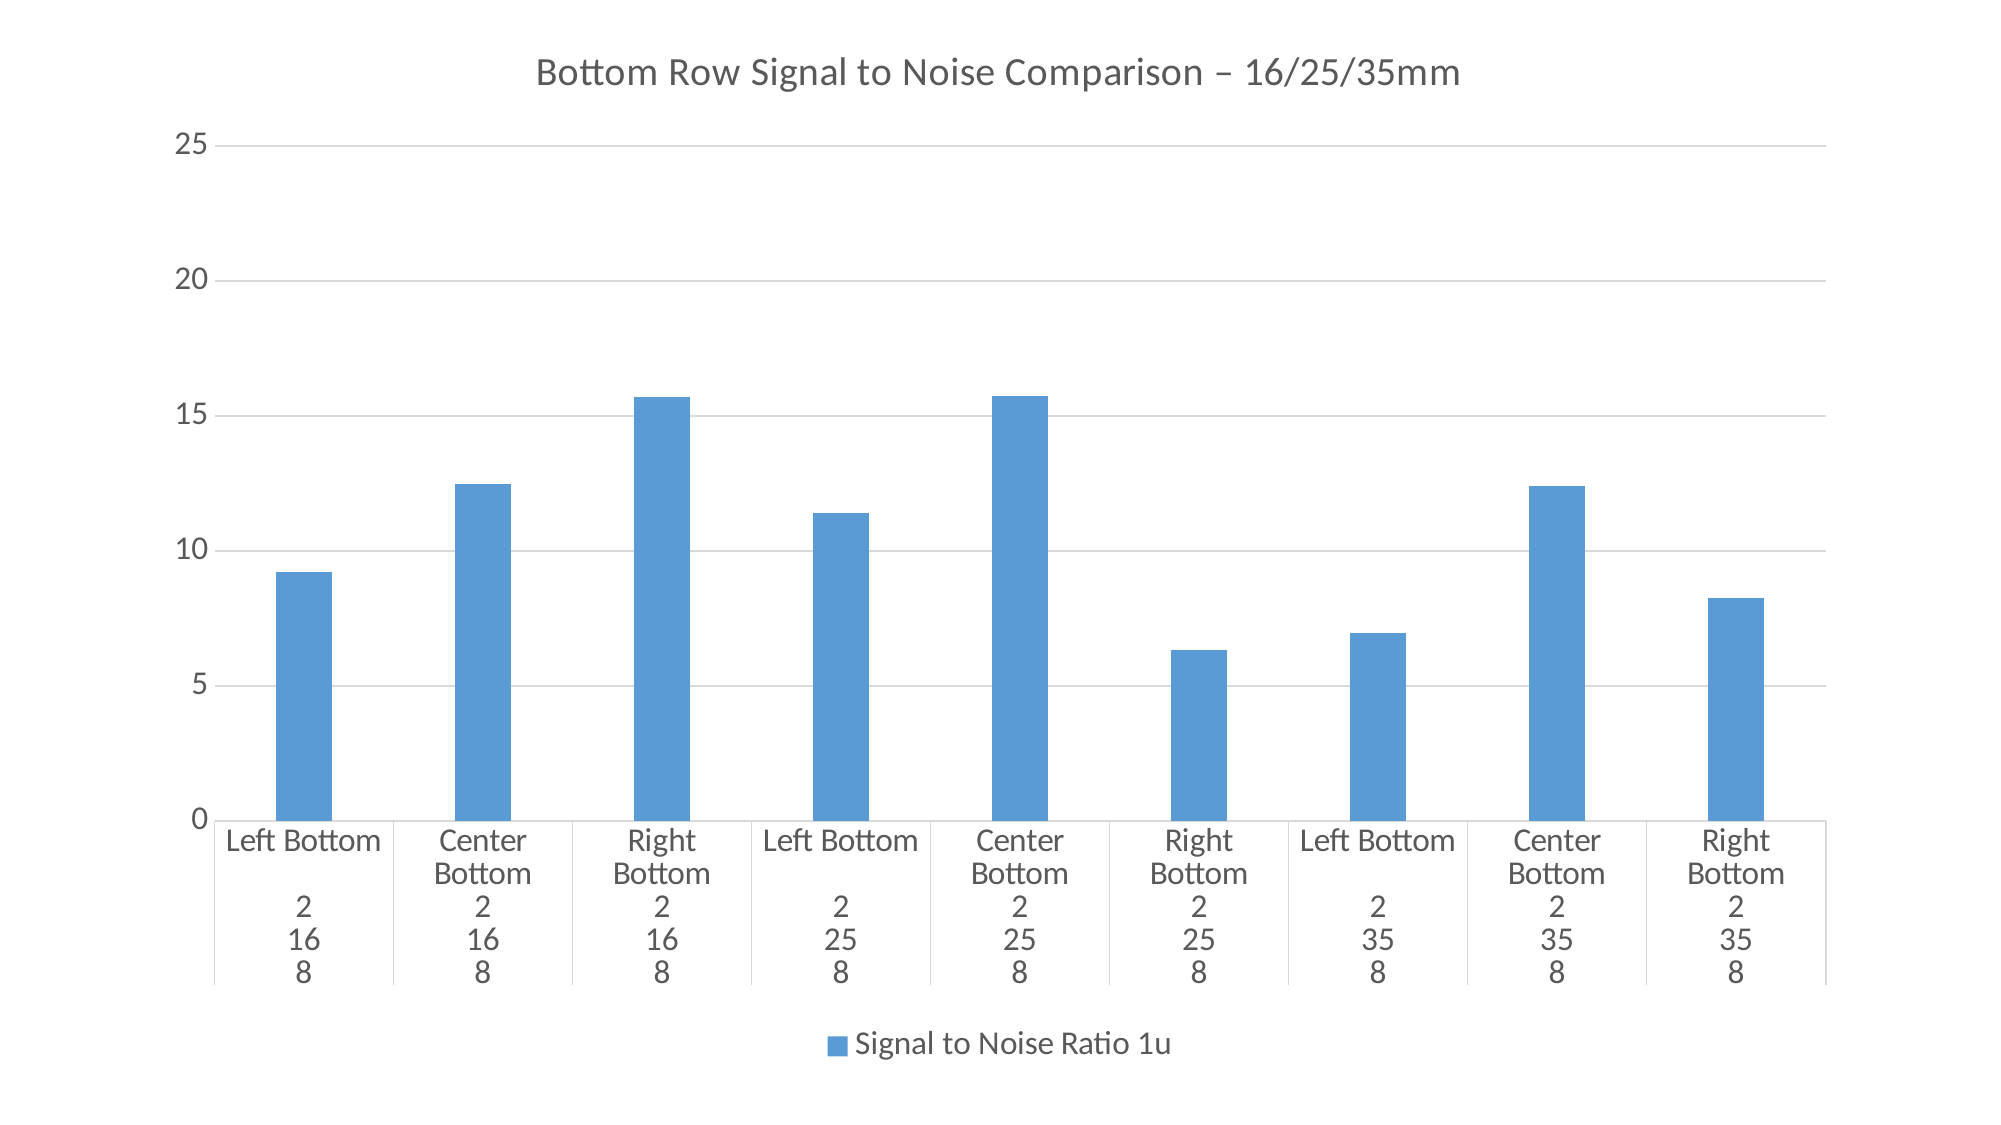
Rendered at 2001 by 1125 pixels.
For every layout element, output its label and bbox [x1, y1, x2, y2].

chart [139, 13, 1861, 1070]
